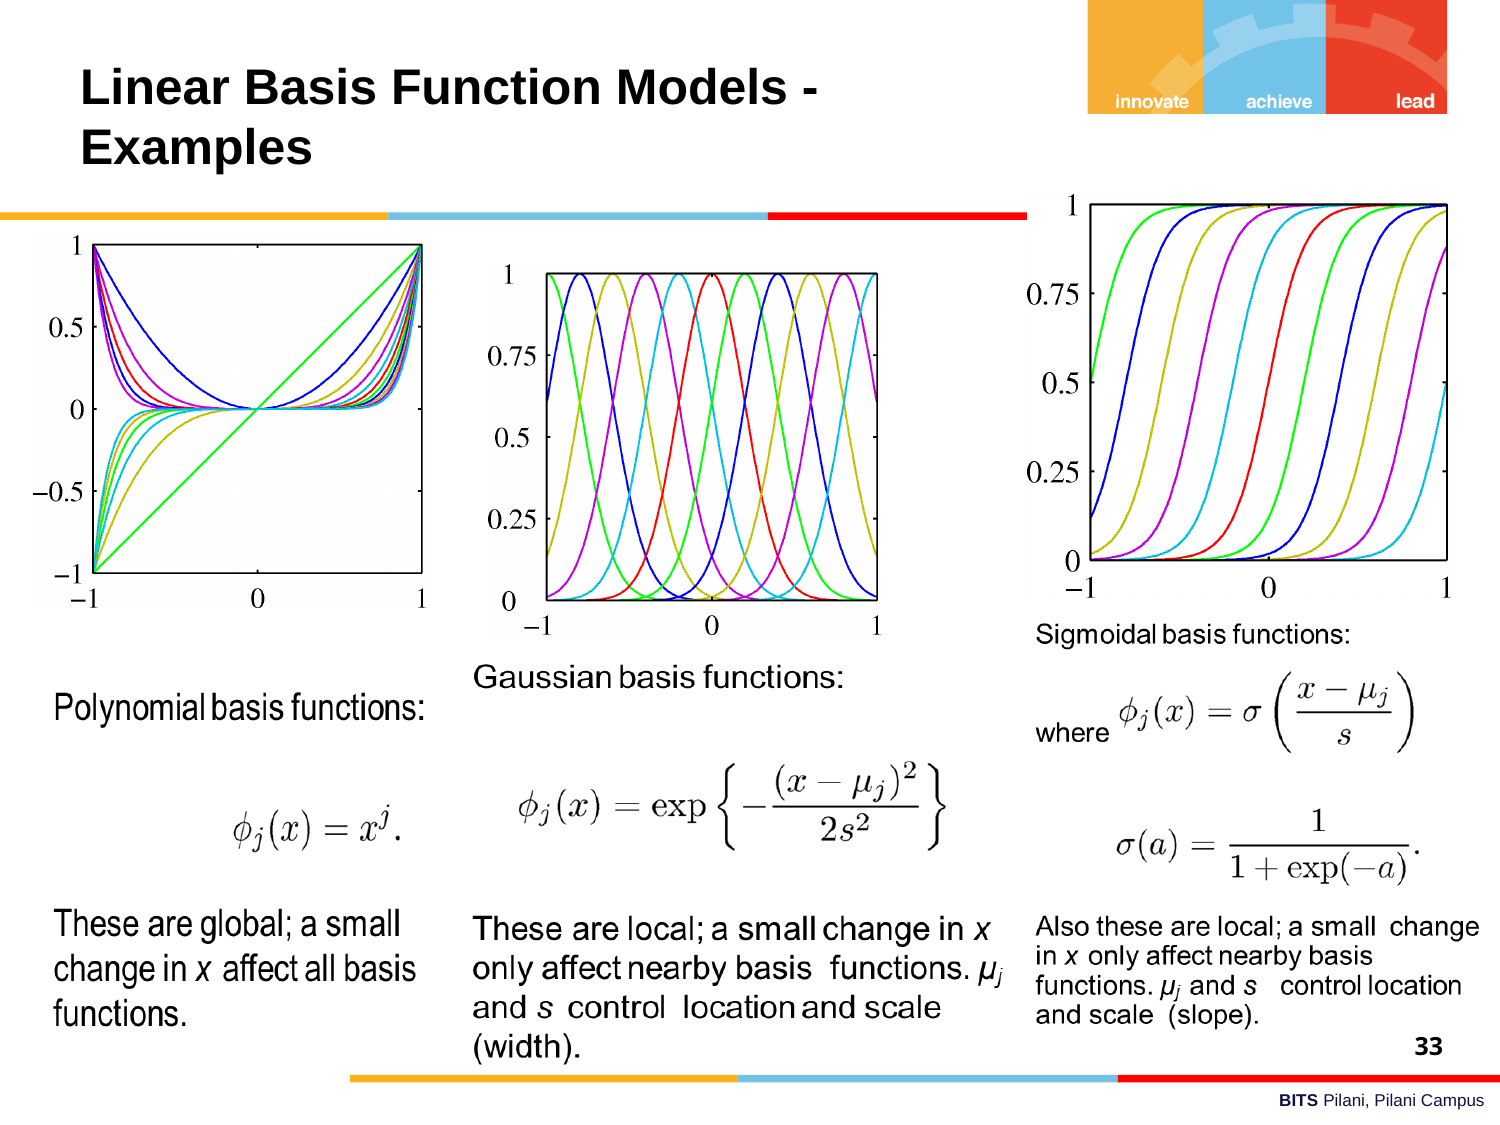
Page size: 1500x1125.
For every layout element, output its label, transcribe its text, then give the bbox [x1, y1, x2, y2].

picture [488, 263, 882, 636]
title Linear Basis Function Models - Examples [64, 45, 1069, 185]
slide_number 33 [1399, 1023, 1500, 1072]
picture [32, 607, 1496, 1085]
picture [33, 235, 426, 609]
picture [1087, 0, 1448, 114]
picture [1027, 194, 1451, 598]
